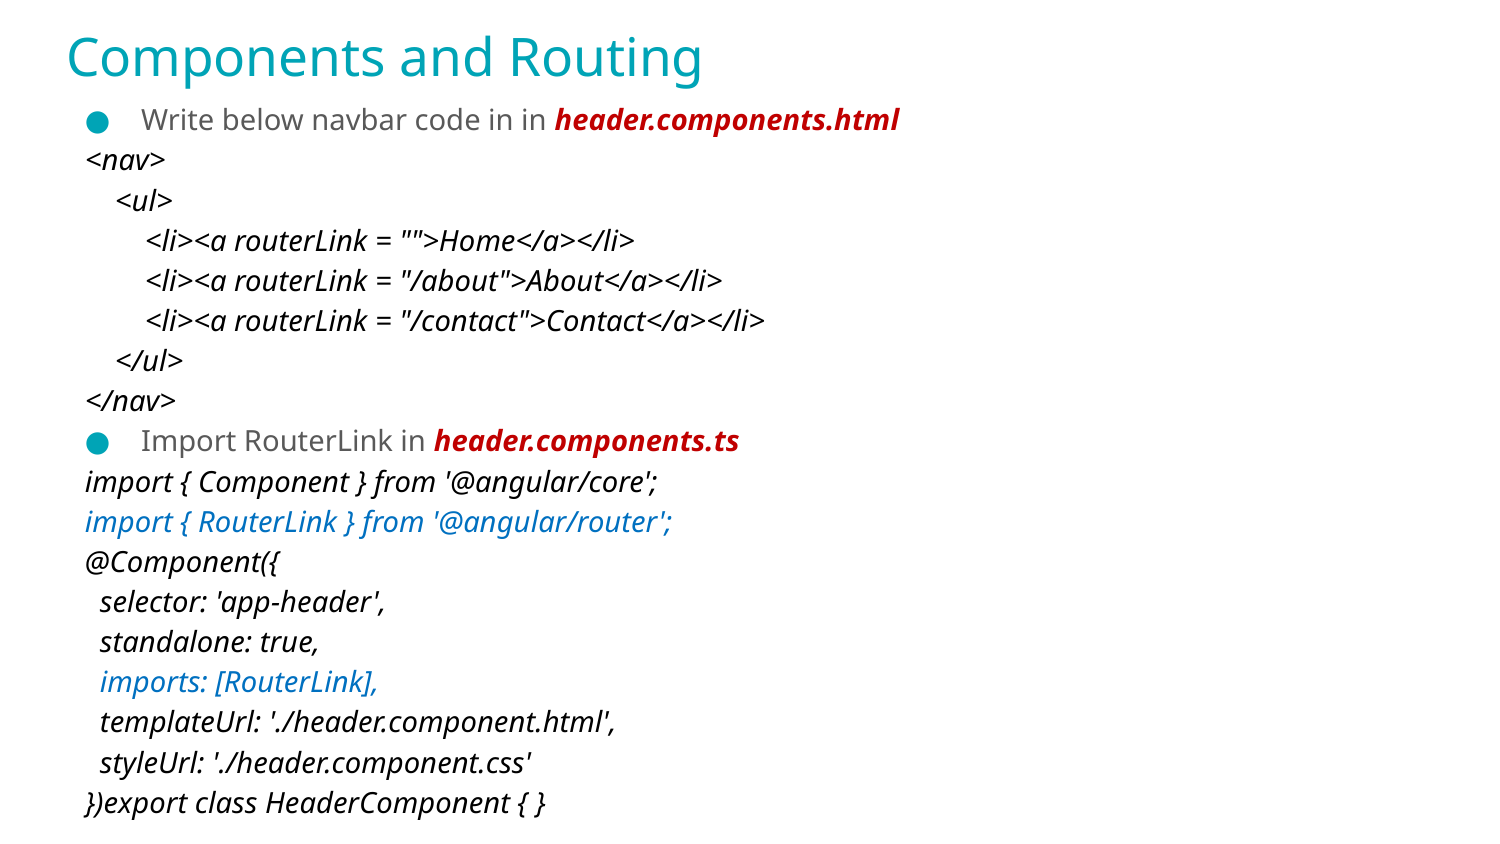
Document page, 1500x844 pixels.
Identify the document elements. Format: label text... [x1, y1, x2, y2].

title Components and Routing [51, 8, 1023, 81]
list Write below navbar code in in header.components.html <nav> <ul> <li><a routerLink = "">Home</a></li> <li><a routerLink = "/about">About</a></li> <li><a routerLink = "/contact">Contact</a></li> </ul> </nav> Import RouterLink in header.components.ts import { Component } from '@angular/core'; import { RouterLink } from '@angular/router'; @Component({ selector: 'app-header', standalone: true, imports: [RouterLink], templateUrl: './header.component.html', styleUrl: './header.component.css' })export class HeaderComponent { } [51, 81, 1449, 844]
